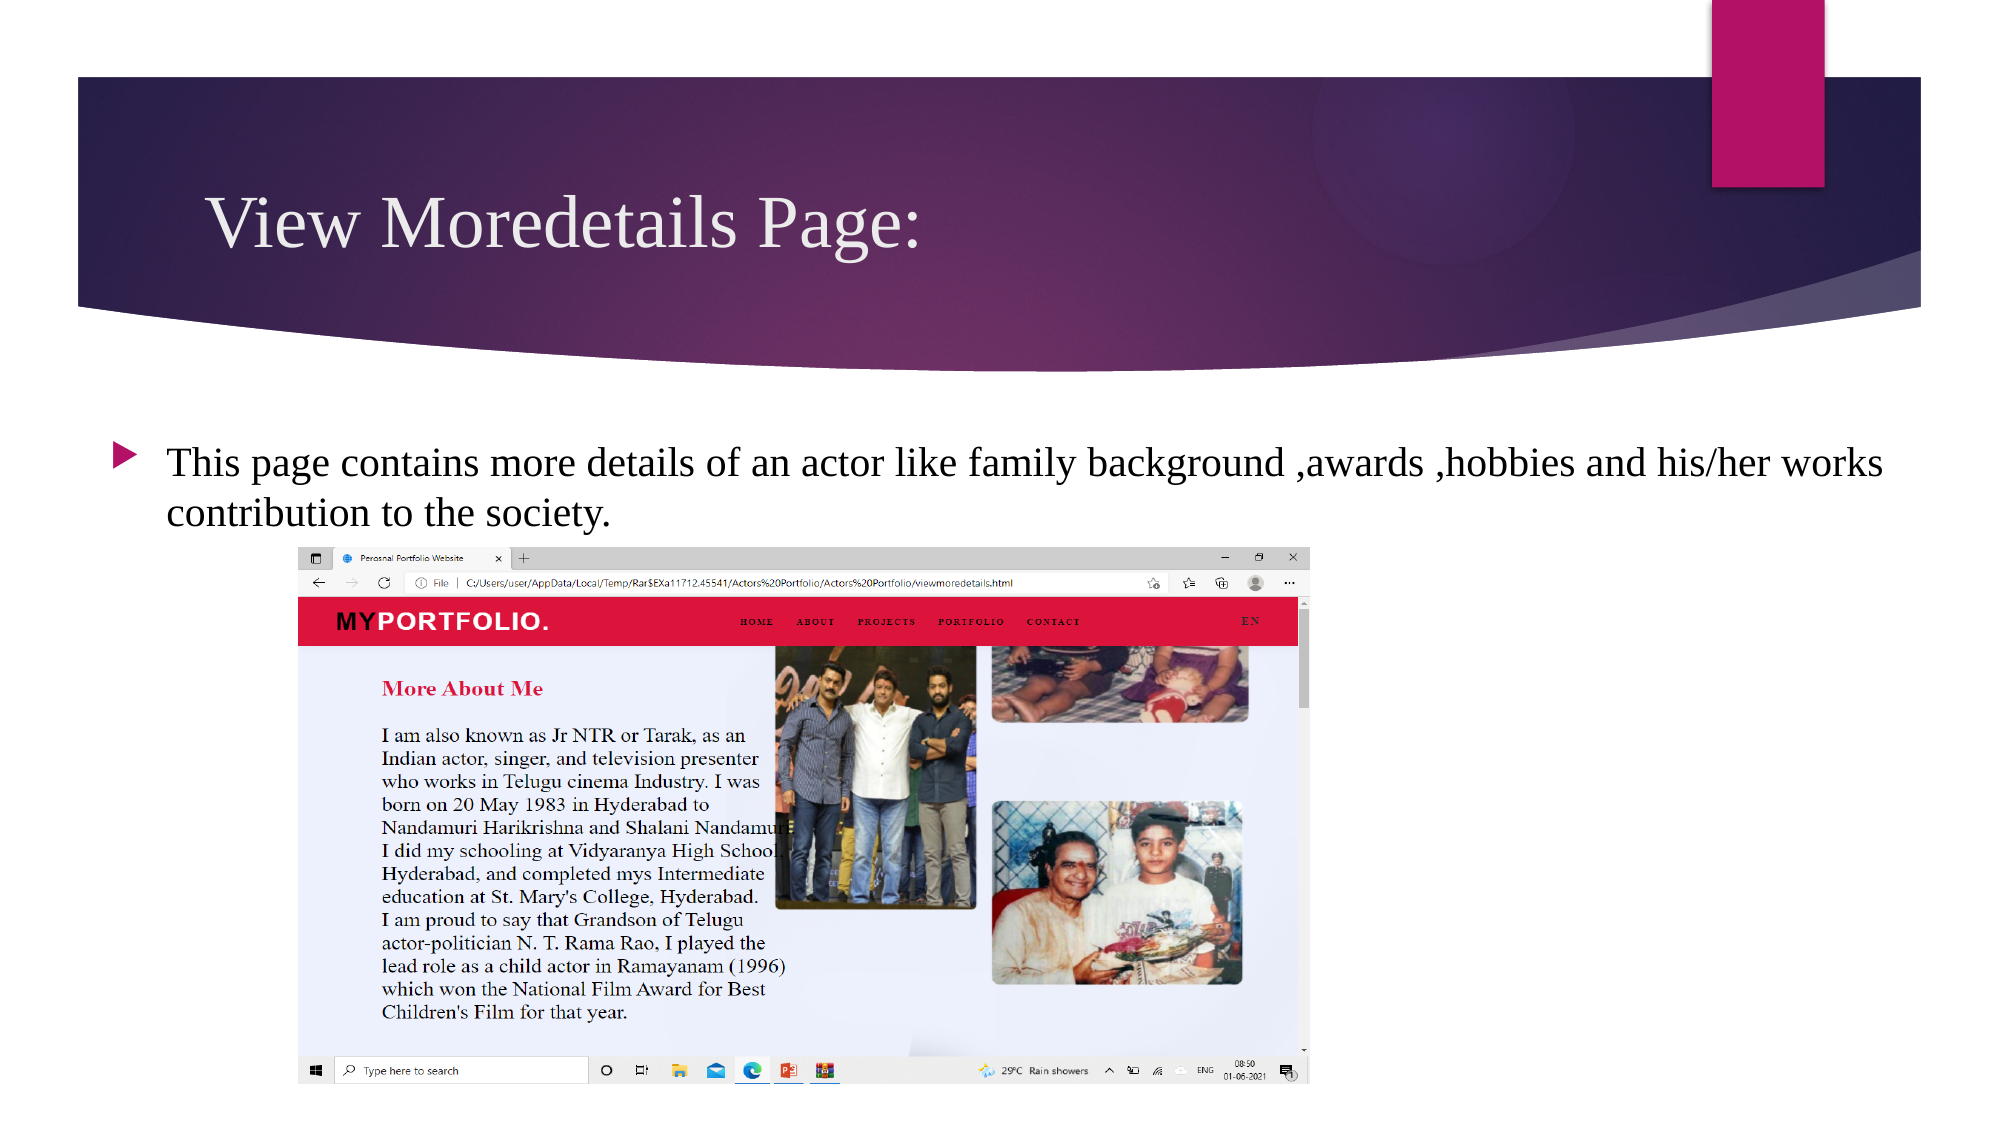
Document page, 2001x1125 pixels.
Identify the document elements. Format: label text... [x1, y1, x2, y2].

list This page contains more details of an actor like family background ,awards ,hobbies and his/her works contribution to the society. [95, 427, 2000, 548]
title View Moredetails Page: [189, 159, 1627, 276]
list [297, 546, 1311, 1085]
